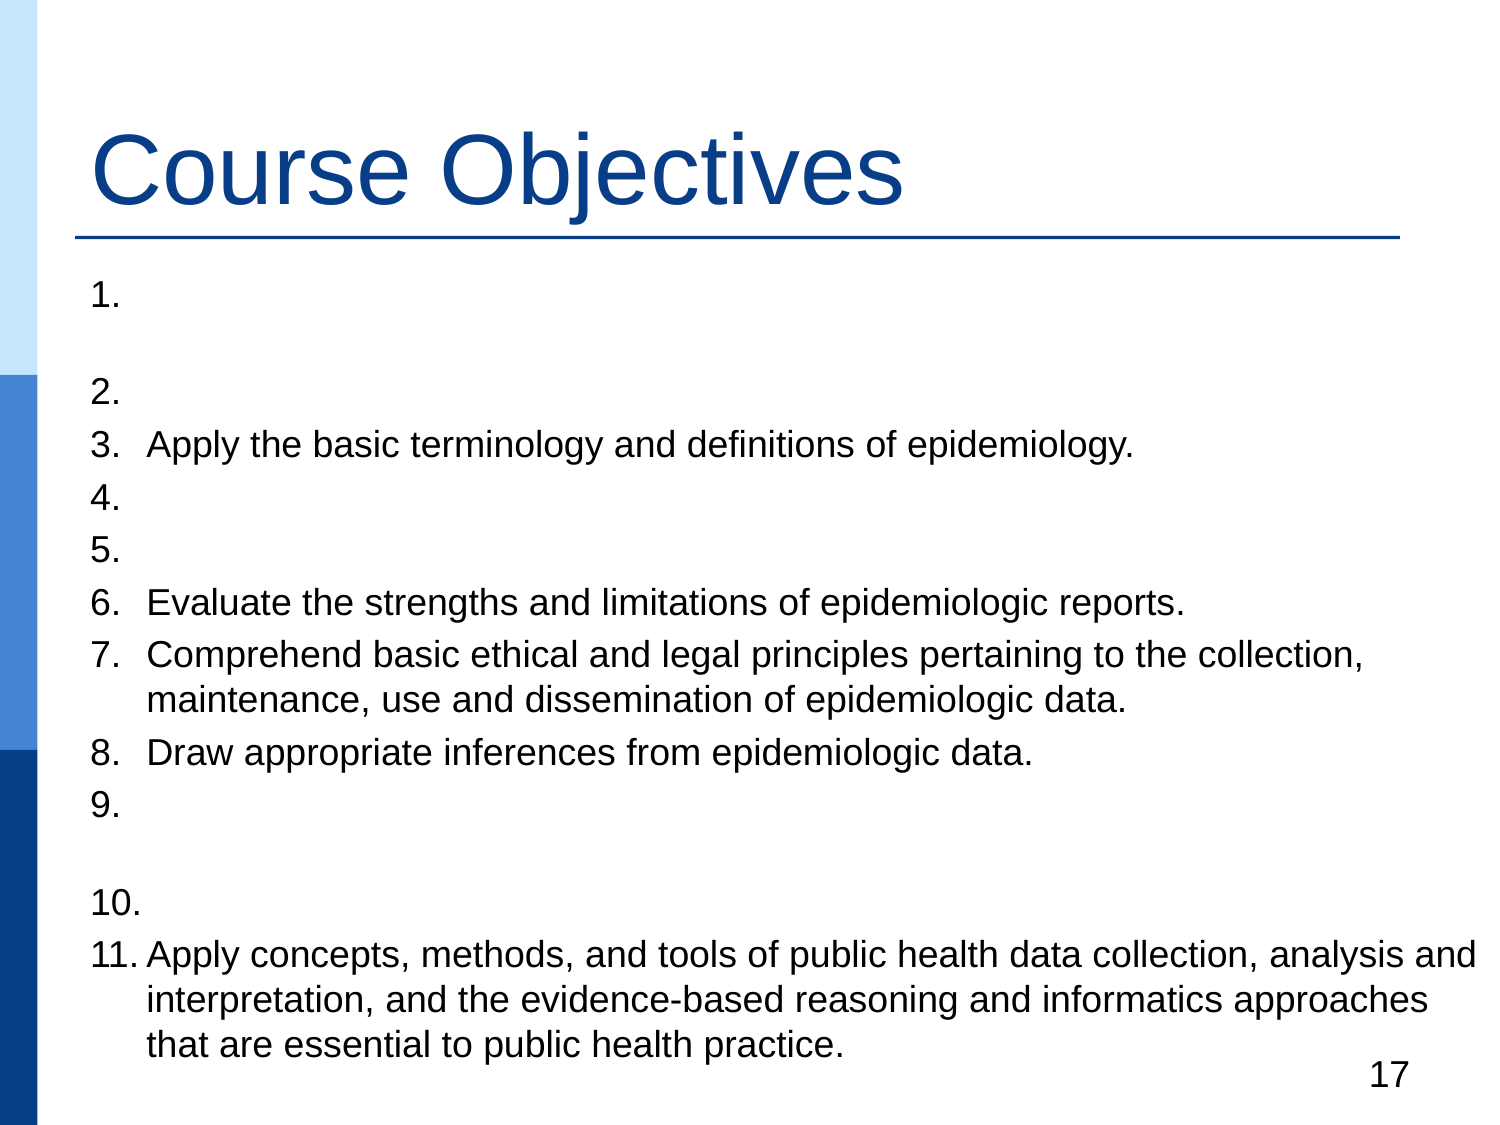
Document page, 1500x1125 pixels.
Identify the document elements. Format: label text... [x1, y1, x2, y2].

title Course Objectives [74, 45, 1426, 233]
slide_number 17 [1074, 1042, 1425, 1103]
list Explain the importance of epidemiology for informing scientific, ethical, economic and political discussion of health issues. Describe a public health problem in terms of person, place, and time. Apply the basic terminology and definitions of epidemiology. Calculate basic epidemiology measures. Identify key sources of data for epidemiologic purposes. Evaluate the strengths and limitations of epidemiologic reports. Comprehend basic ethical and legal principles pertaining to the collection, maintenance, use and dissemination of epidemiologic data. Draw appropriate inferences from epidemiologic data. Identify the principles and limitations of public health screening programs. Communicate epidemiologic information to lay and professional audiences. Apply concepts, methods, and tools of public health data collection, analysis and interpretation, and the evidence-based reasoning and informatics approaches that are essential to public health practice. [74, 262, 1500, 1006]
